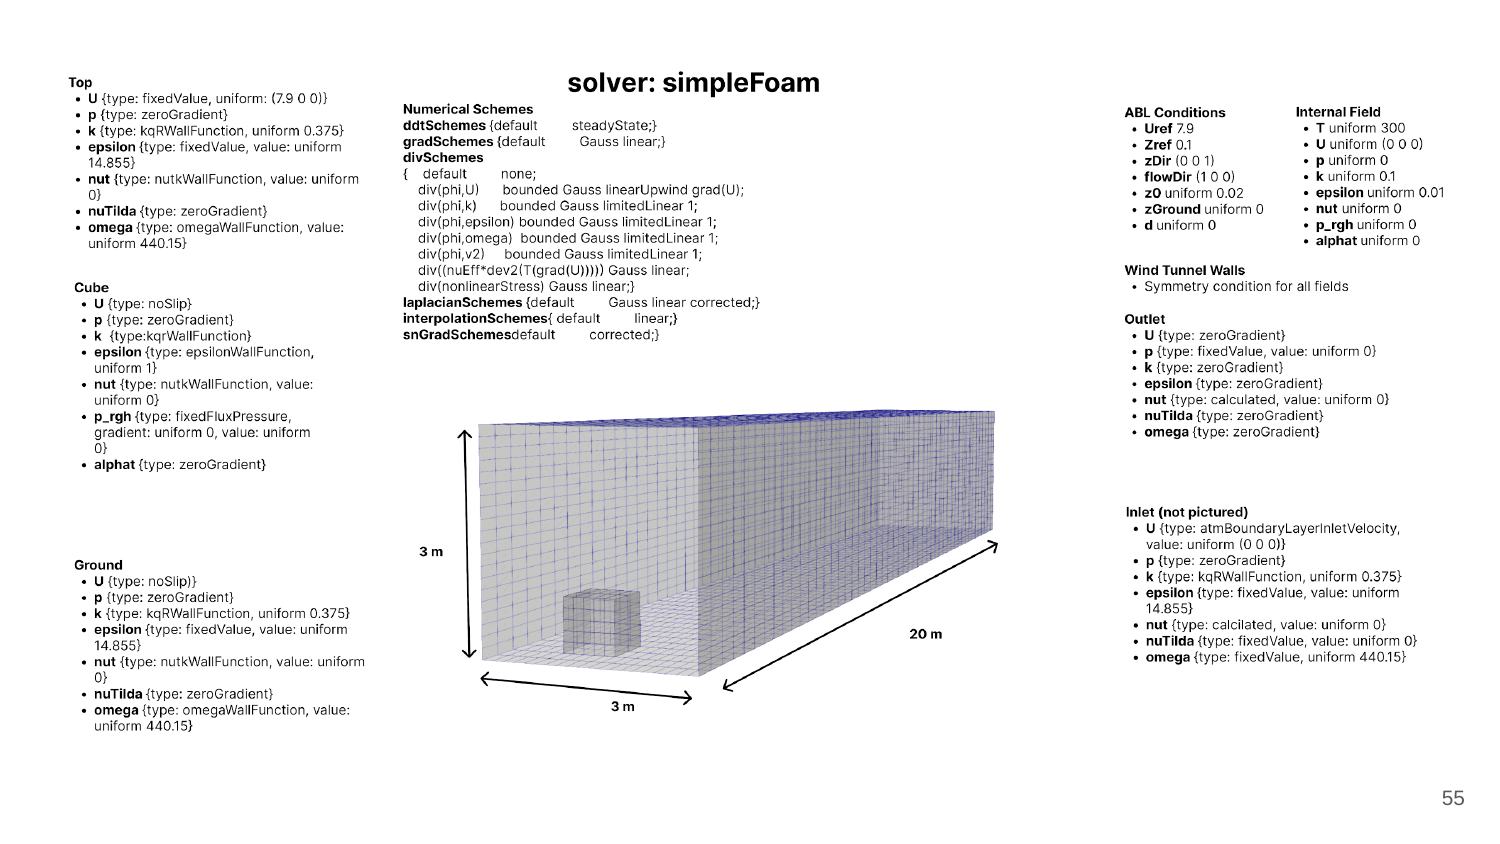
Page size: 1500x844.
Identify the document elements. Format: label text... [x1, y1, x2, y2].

slide_number ‹#› [1389, 764, 1480, 830]
picture [53, 56, 1446, 780]
